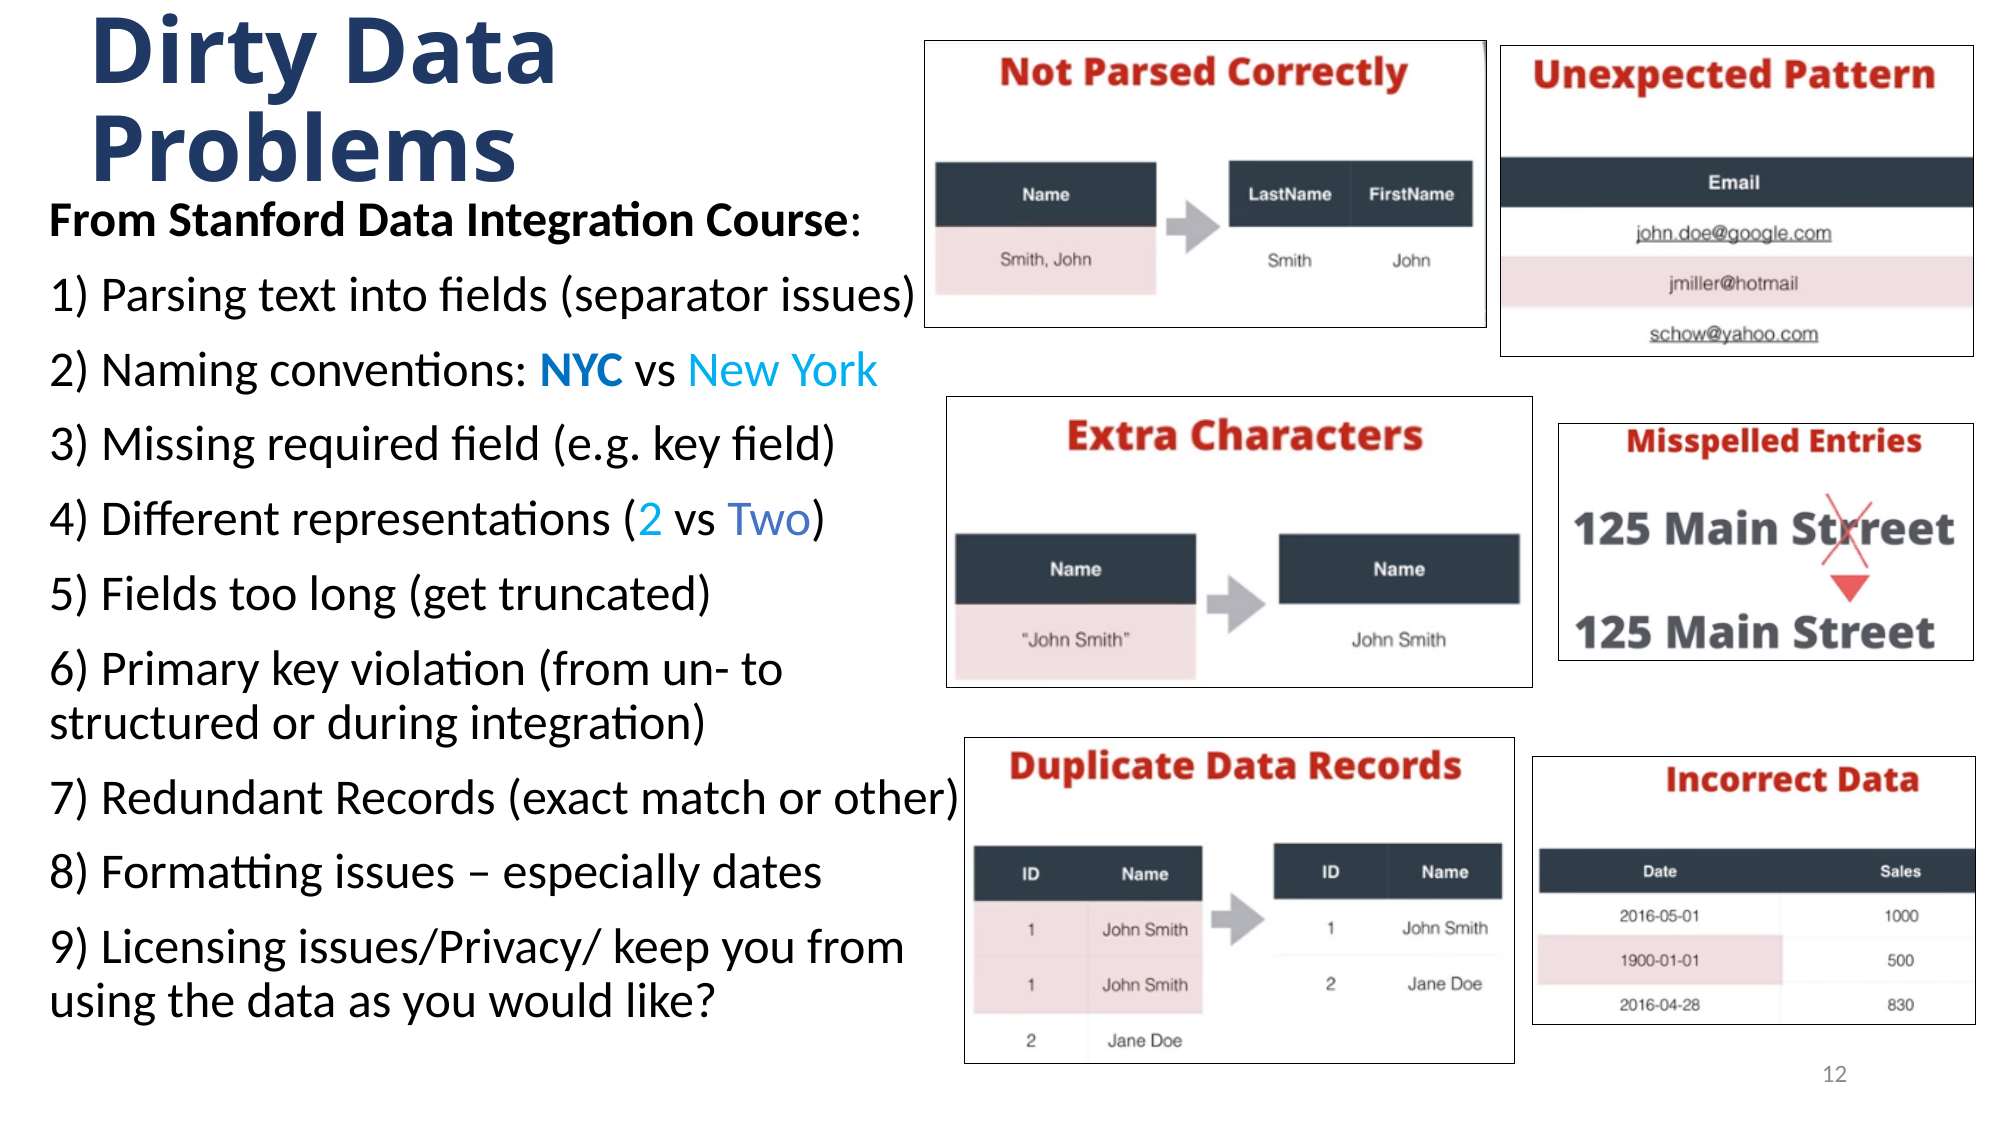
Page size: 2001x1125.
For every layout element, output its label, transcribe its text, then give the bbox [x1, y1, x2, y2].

picture [924, 40, 1487, 328]
list From Stanford Data Integration Course: 1) Parsing text into fields (separator issues) 2) Naming conventions: NYC vs New York 3) Missing required field (e.g. key field) 4) Different representations (2 vs Two) 5) Fields too long (get truncated) 6) Primary key violation (from un- to structured or during integration) 7) Redundant Records (exact match or other) 8) Formatting issues – especially dates 9) Licensing issues/Privacy/ keep you from using the data as you would like? [34, 185, 989, 1040]
picture [1532, 756, 1976, 1025]
picture [946, 396, 1533, 688]
slide_number 12 [1412, 1042, 1863, 1103]
picture [964, 737, 1515, 1064]
picture [1558, 423, 1974, 661]
picture [1500, 45, 1974, 358]
title Dirty Data Problems [73, 19, 958, 185]
